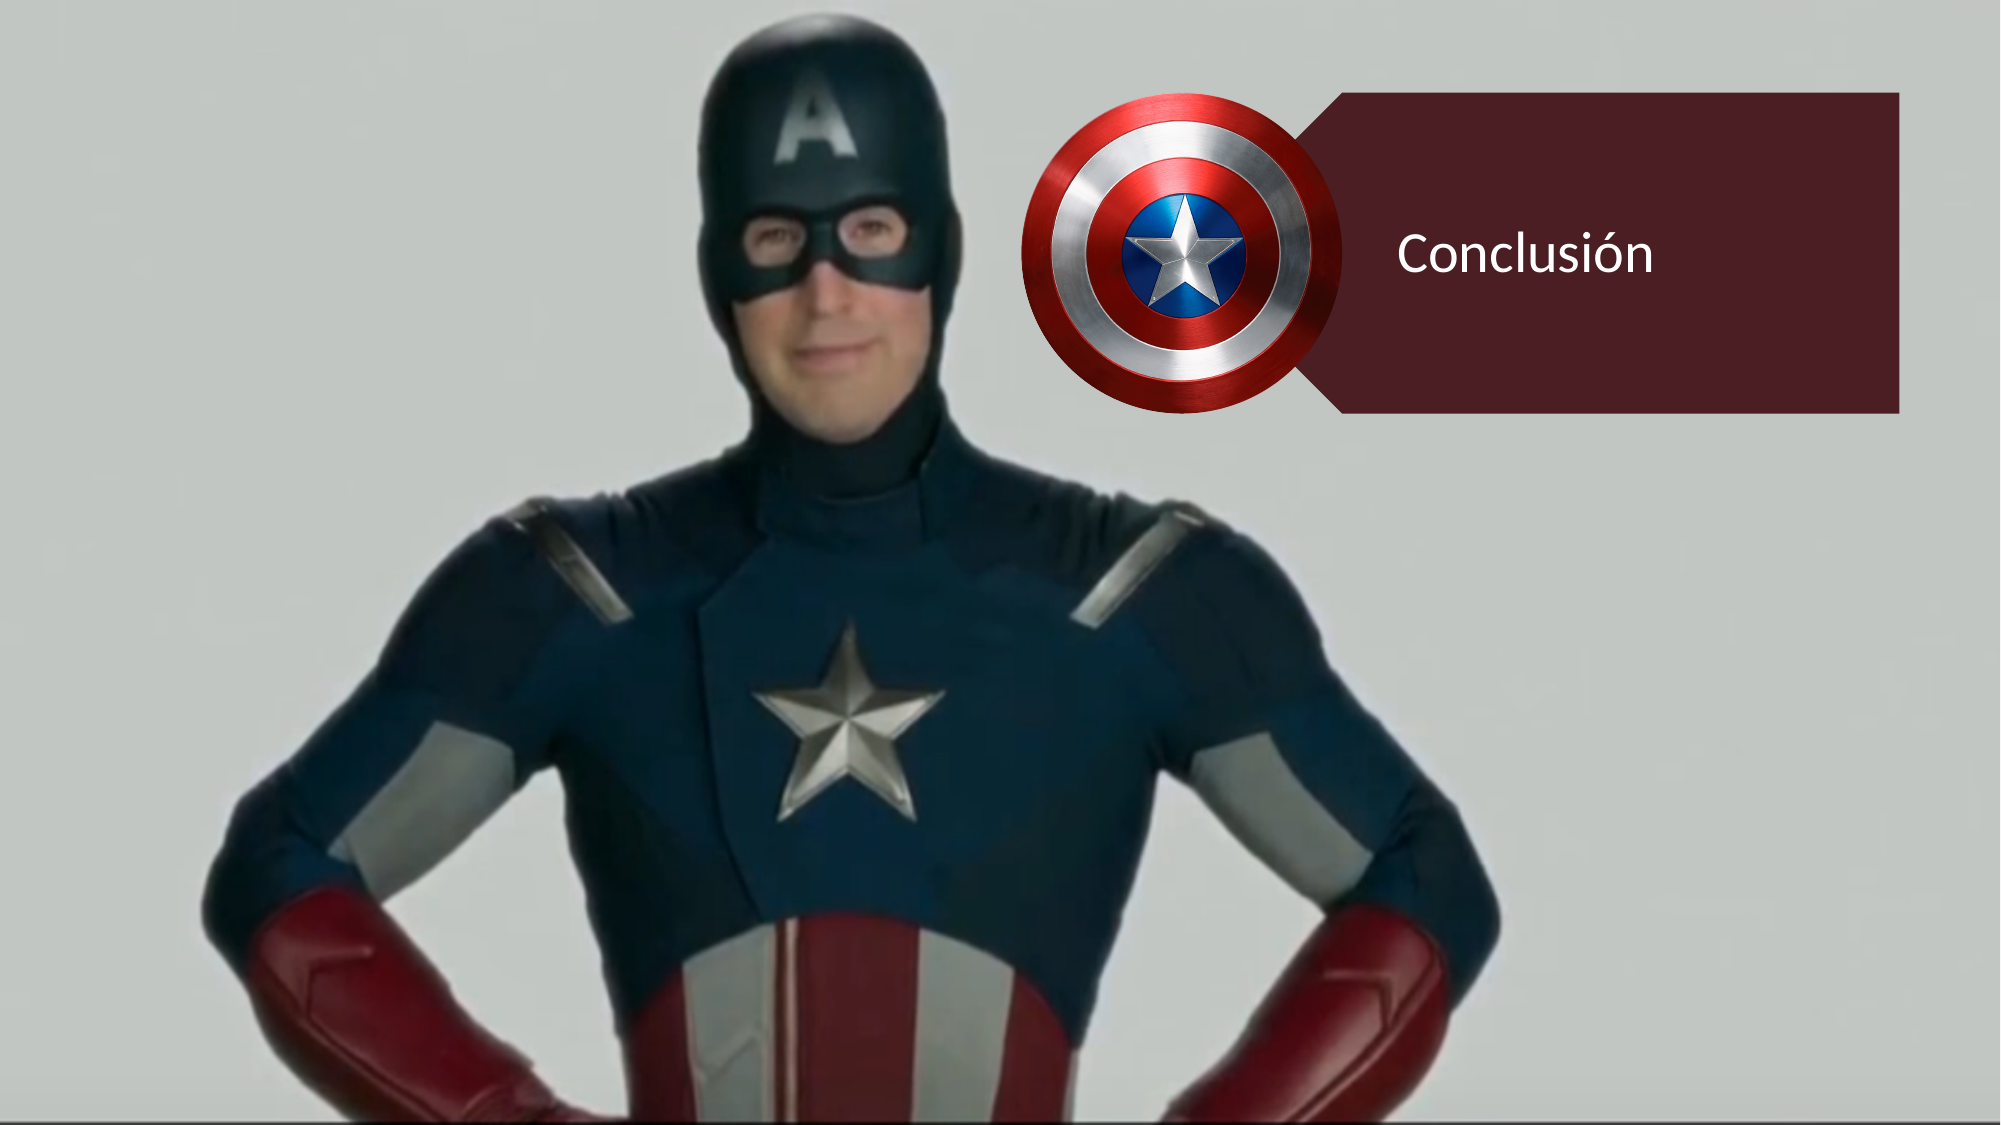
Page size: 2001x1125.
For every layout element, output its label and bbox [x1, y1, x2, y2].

picture [0, 0, 2001, 1125]
text_box [920, 92, 2000, 414]
